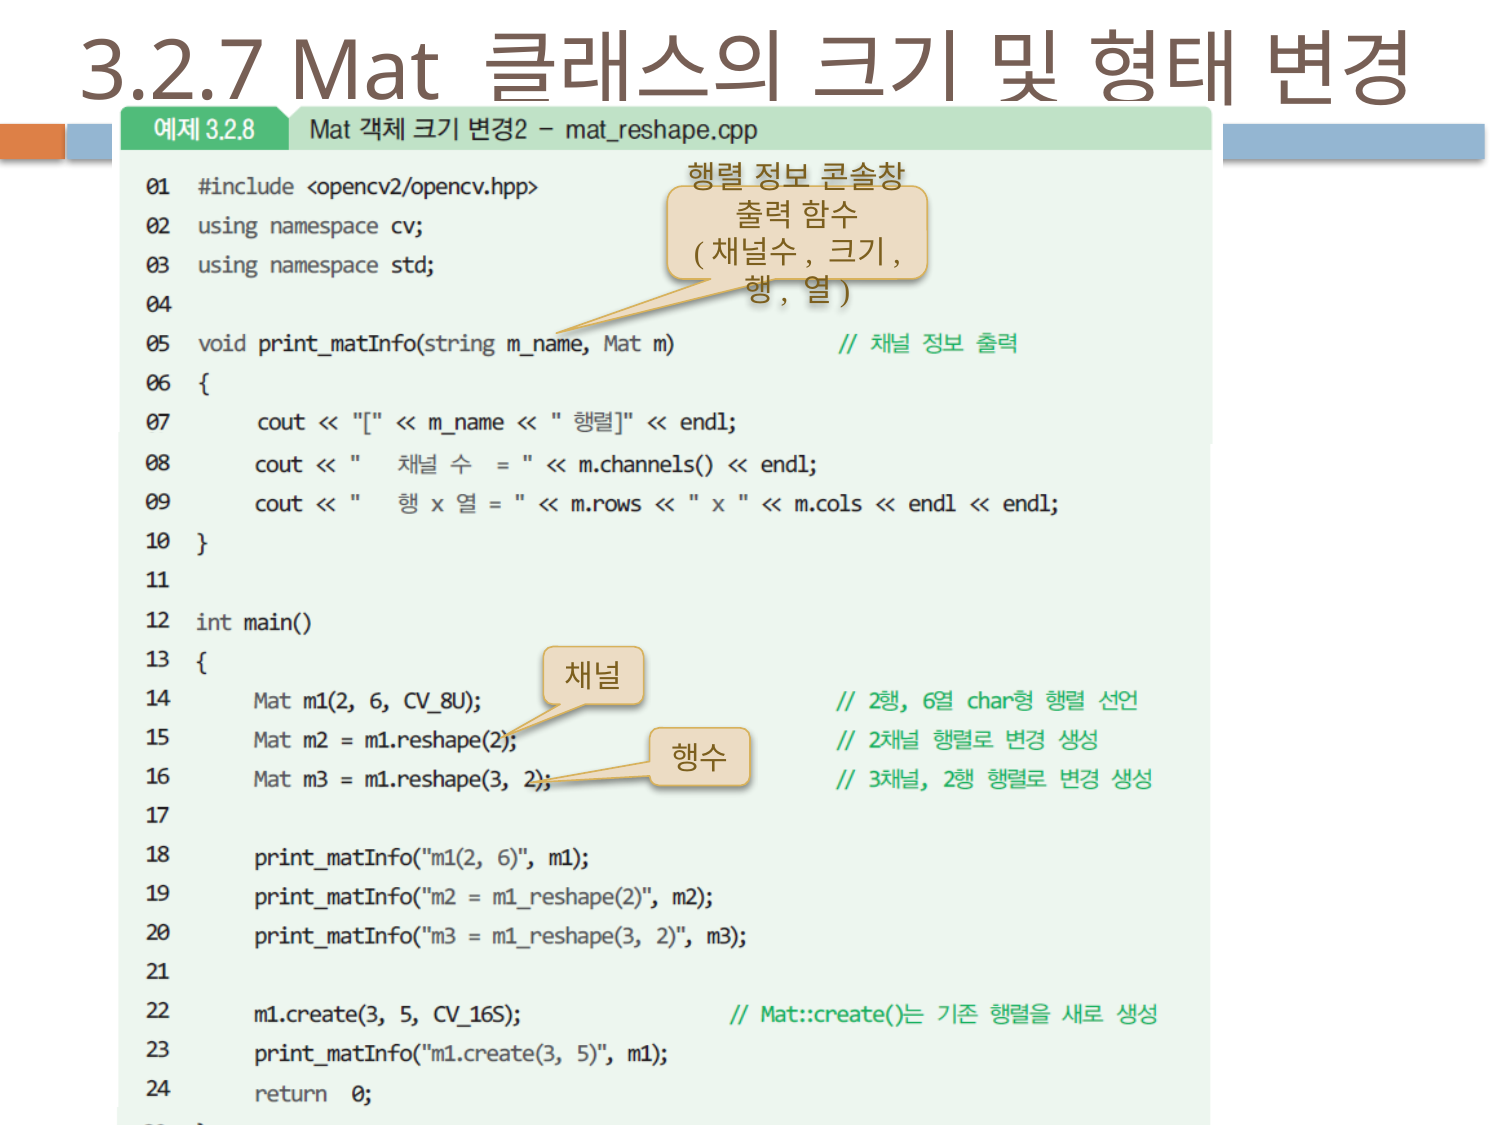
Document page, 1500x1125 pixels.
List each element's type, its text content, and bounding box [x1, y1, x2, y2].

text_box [111, 101, 1223, 1125]
title 3.2.7 Mat 클래스의 크기 및 형태 변경 [64, 7, 1483, 126]
